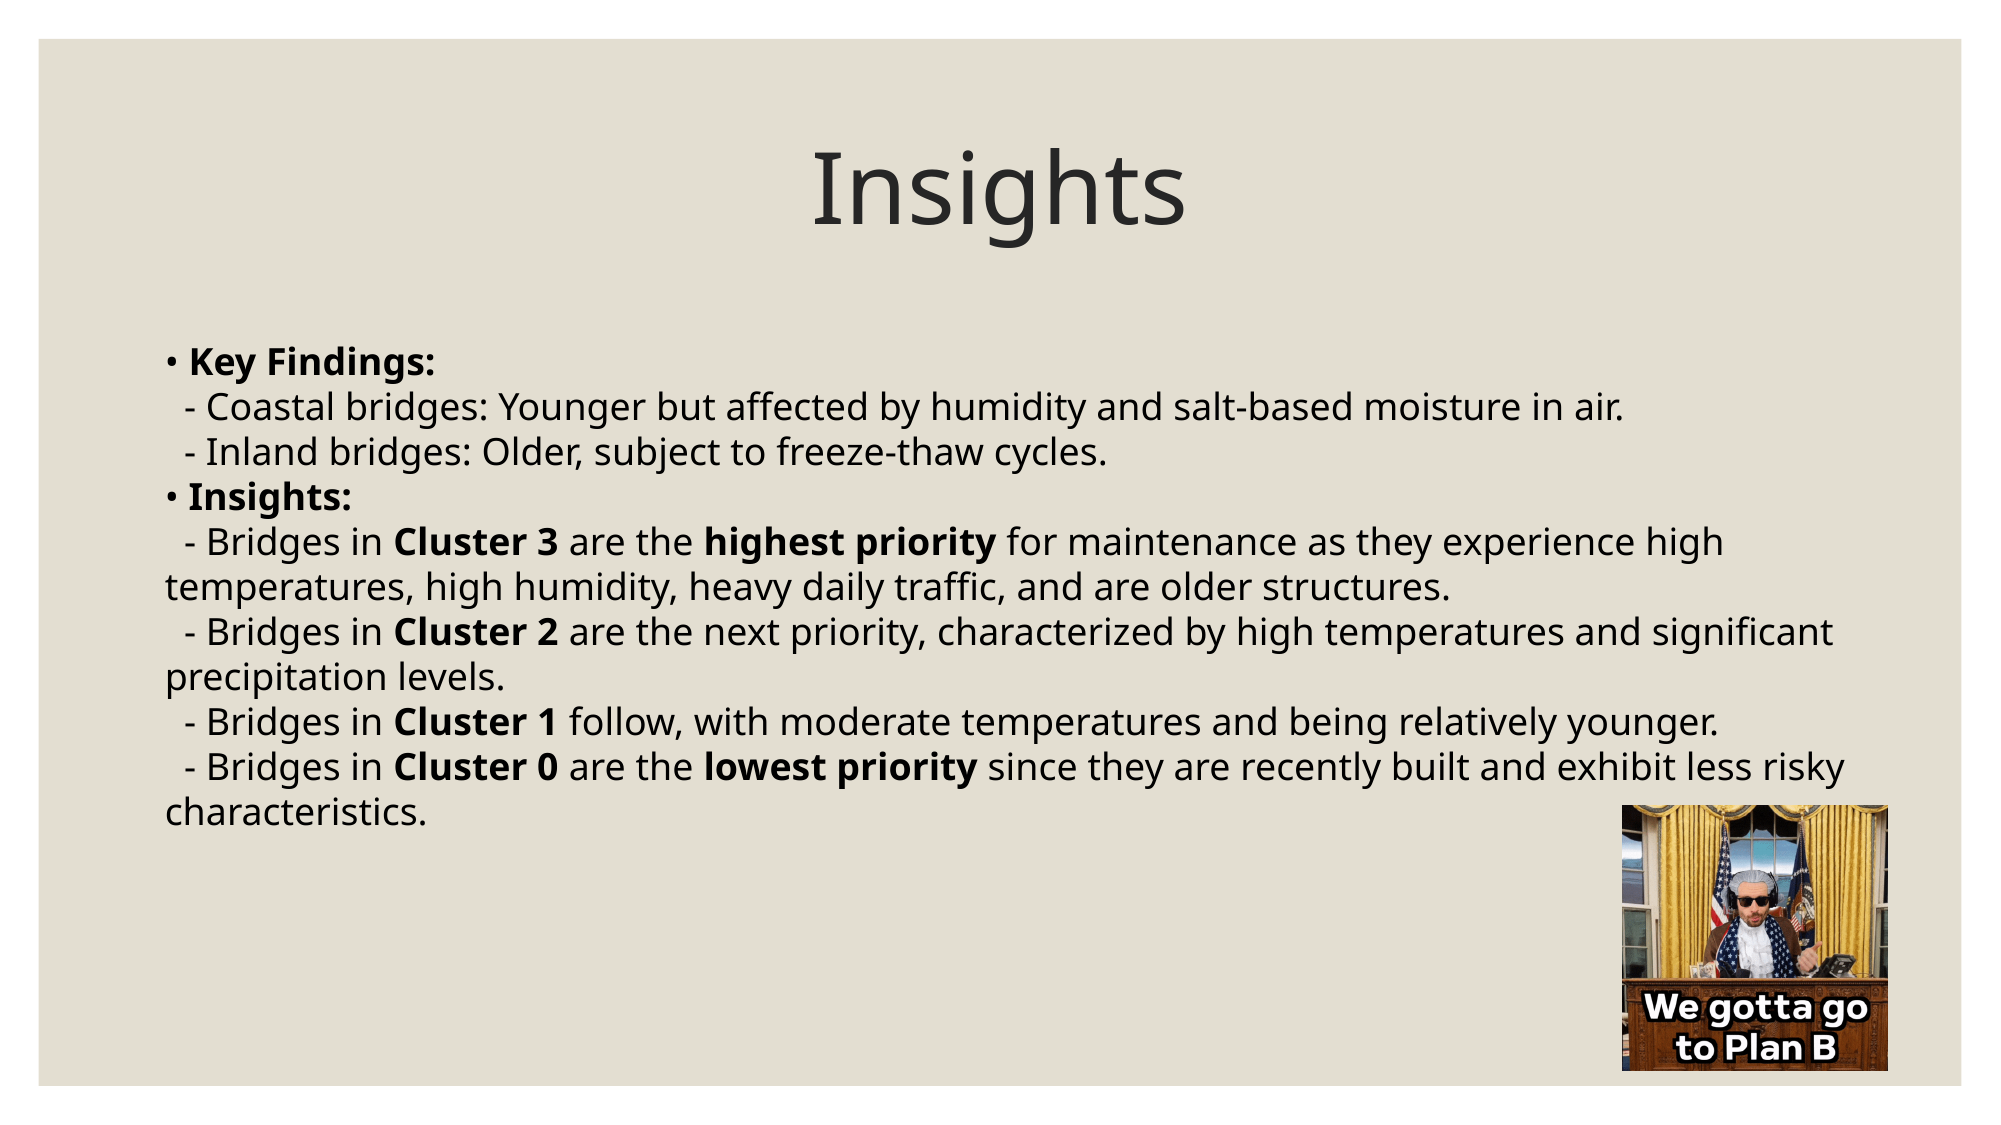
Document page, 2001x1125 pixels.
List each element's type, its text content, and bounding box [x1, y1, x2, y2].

text_box • Key Findings: - Coastal bridges: Younger but affected by humidity and salt-based moisture in air. - Inland bridges: Older, subject to freeze-thaw cycles. • Insights: - Bridges in Cluster 3 are the highest priority for maintenance as they experience high temperatures, high humidity, heavy daily traffic, and are older structures. - Bridges in Cluster 2 are the next priority, characterized by high temperatures and significant precipitation levels. - Bridges in Cluster 1 follow, with moderate temperatures and being relatively younger. - Bridges in Cluster 0 are the lowest priority since they are recently built and exhibit less risky characteristics. [149, 330, 1909, 841]
title Insights [174, 105, 1825, 280]
picture [1622, 805, 1888, 1071]
